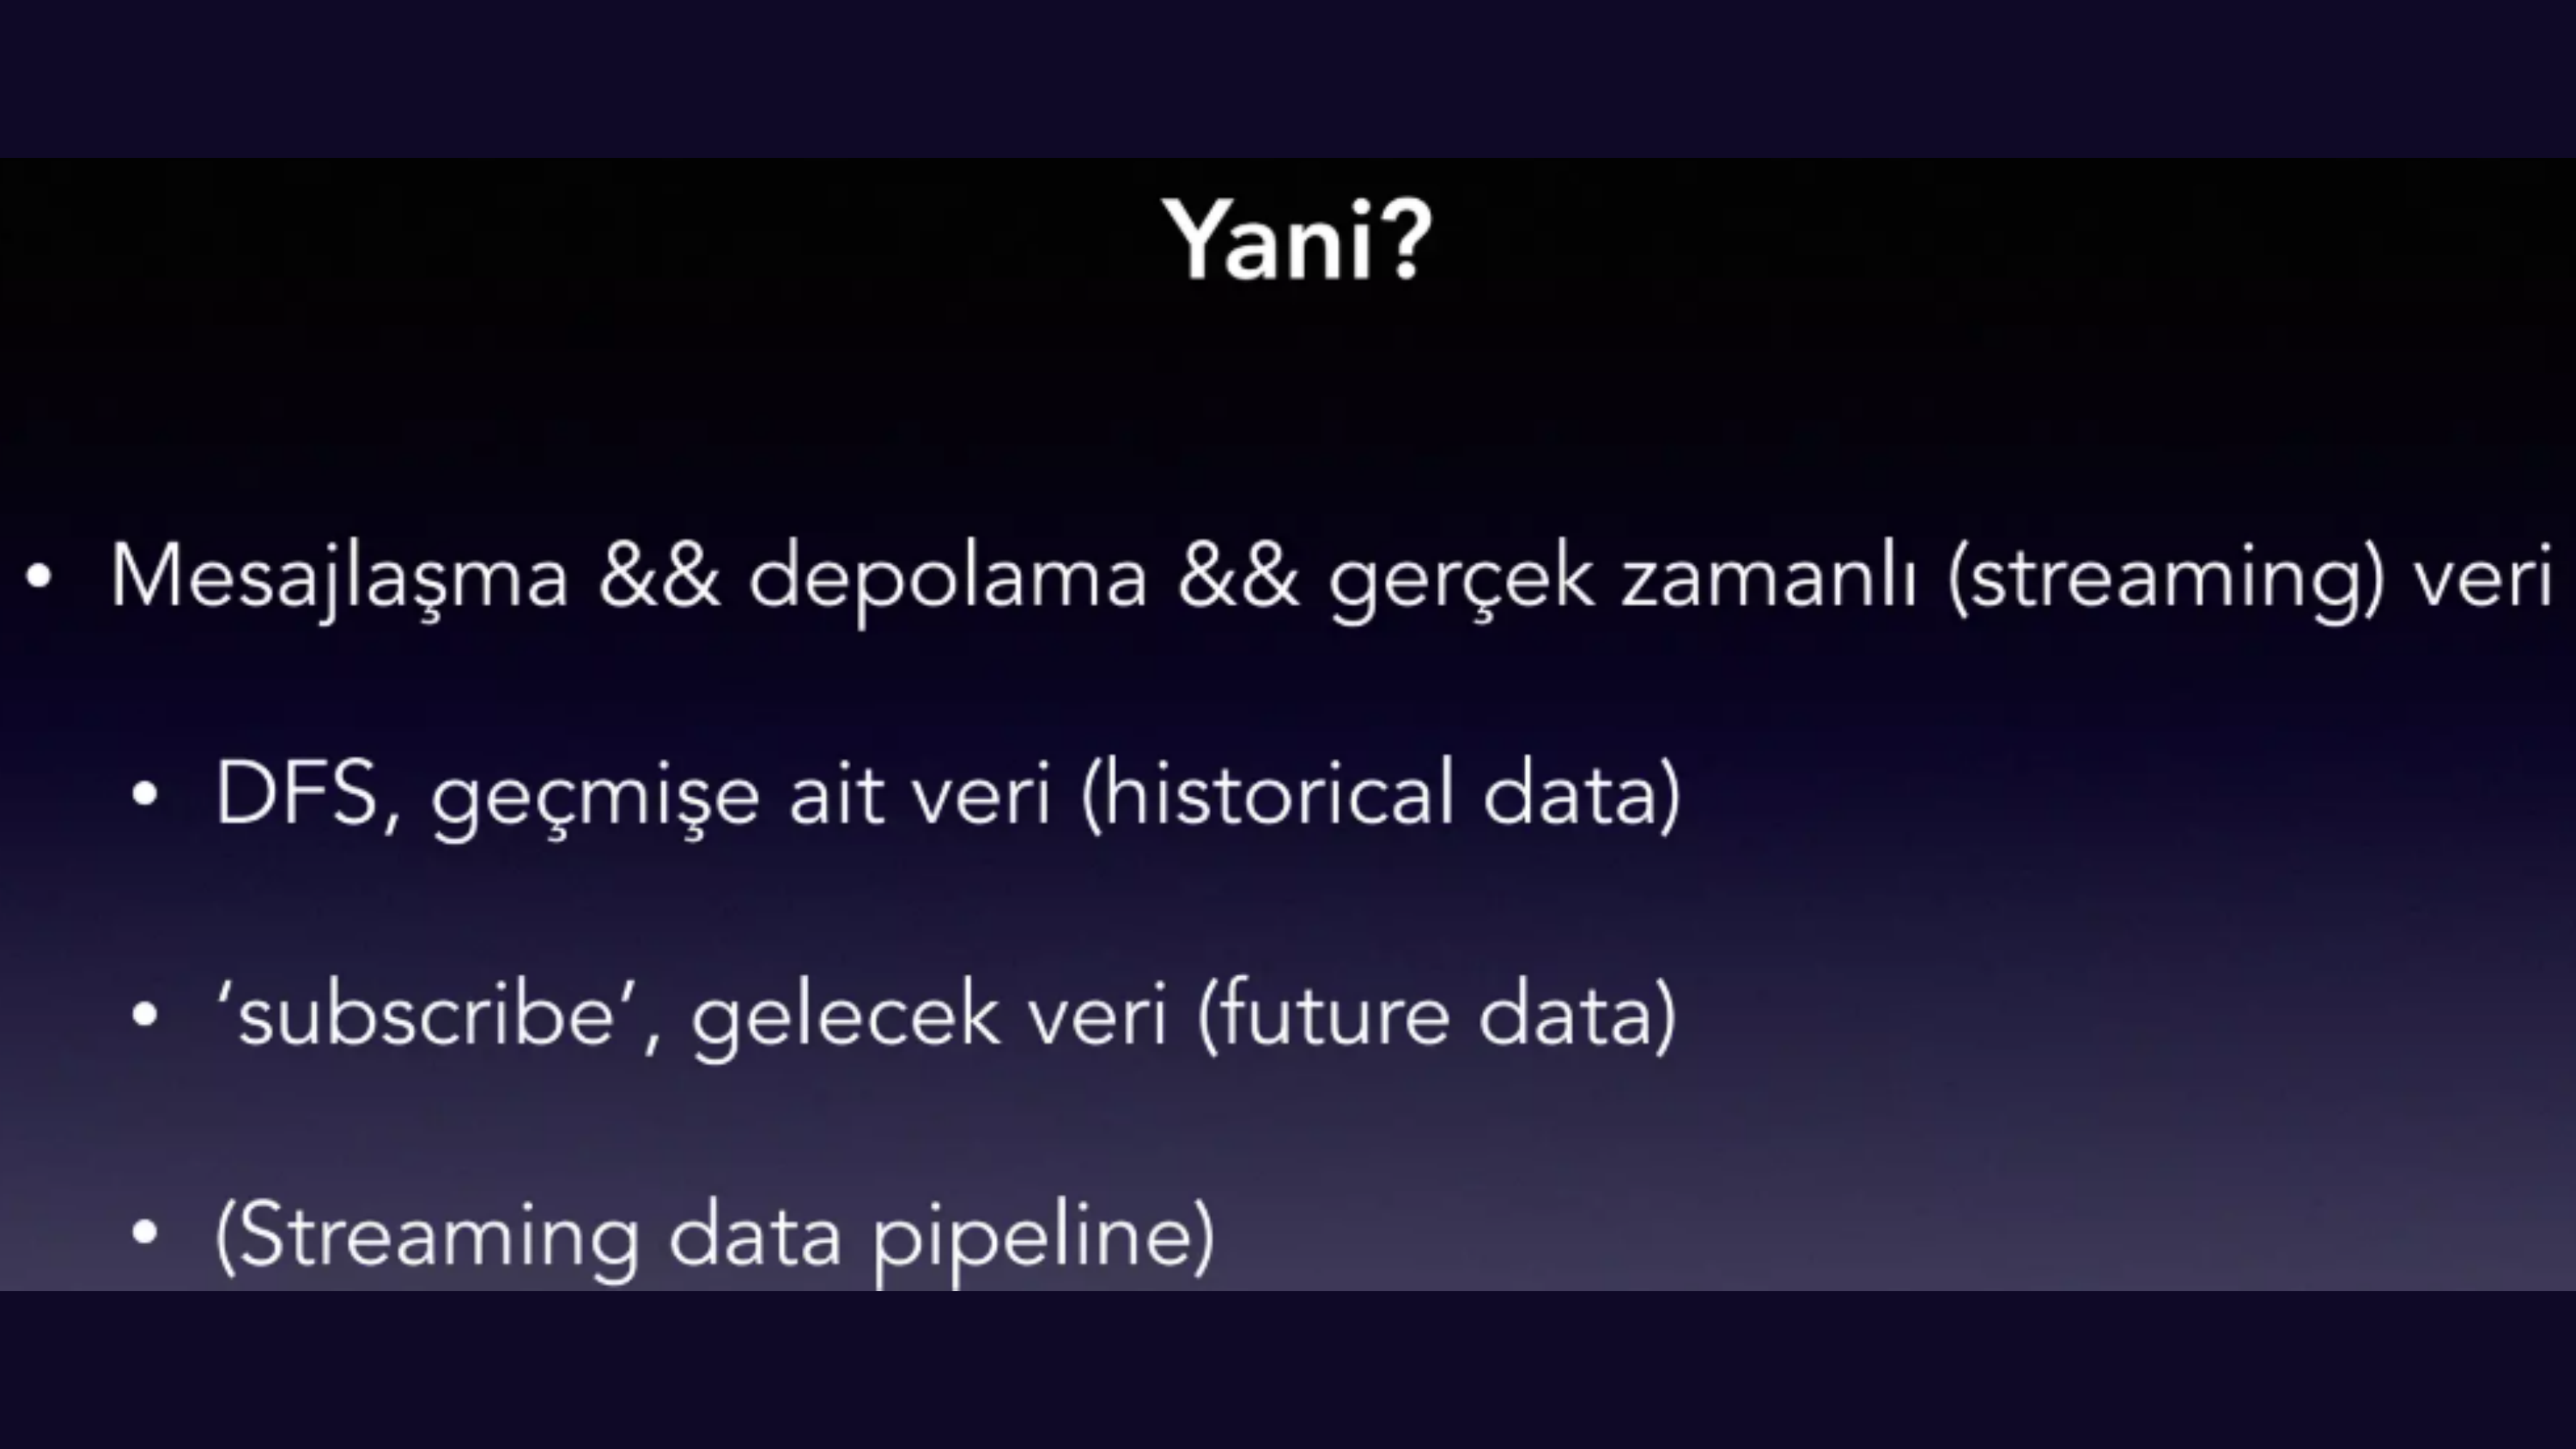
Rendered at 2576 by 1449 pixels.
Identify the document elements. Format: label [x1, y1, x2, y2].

text_box [0, 158, 2576, 1291]
